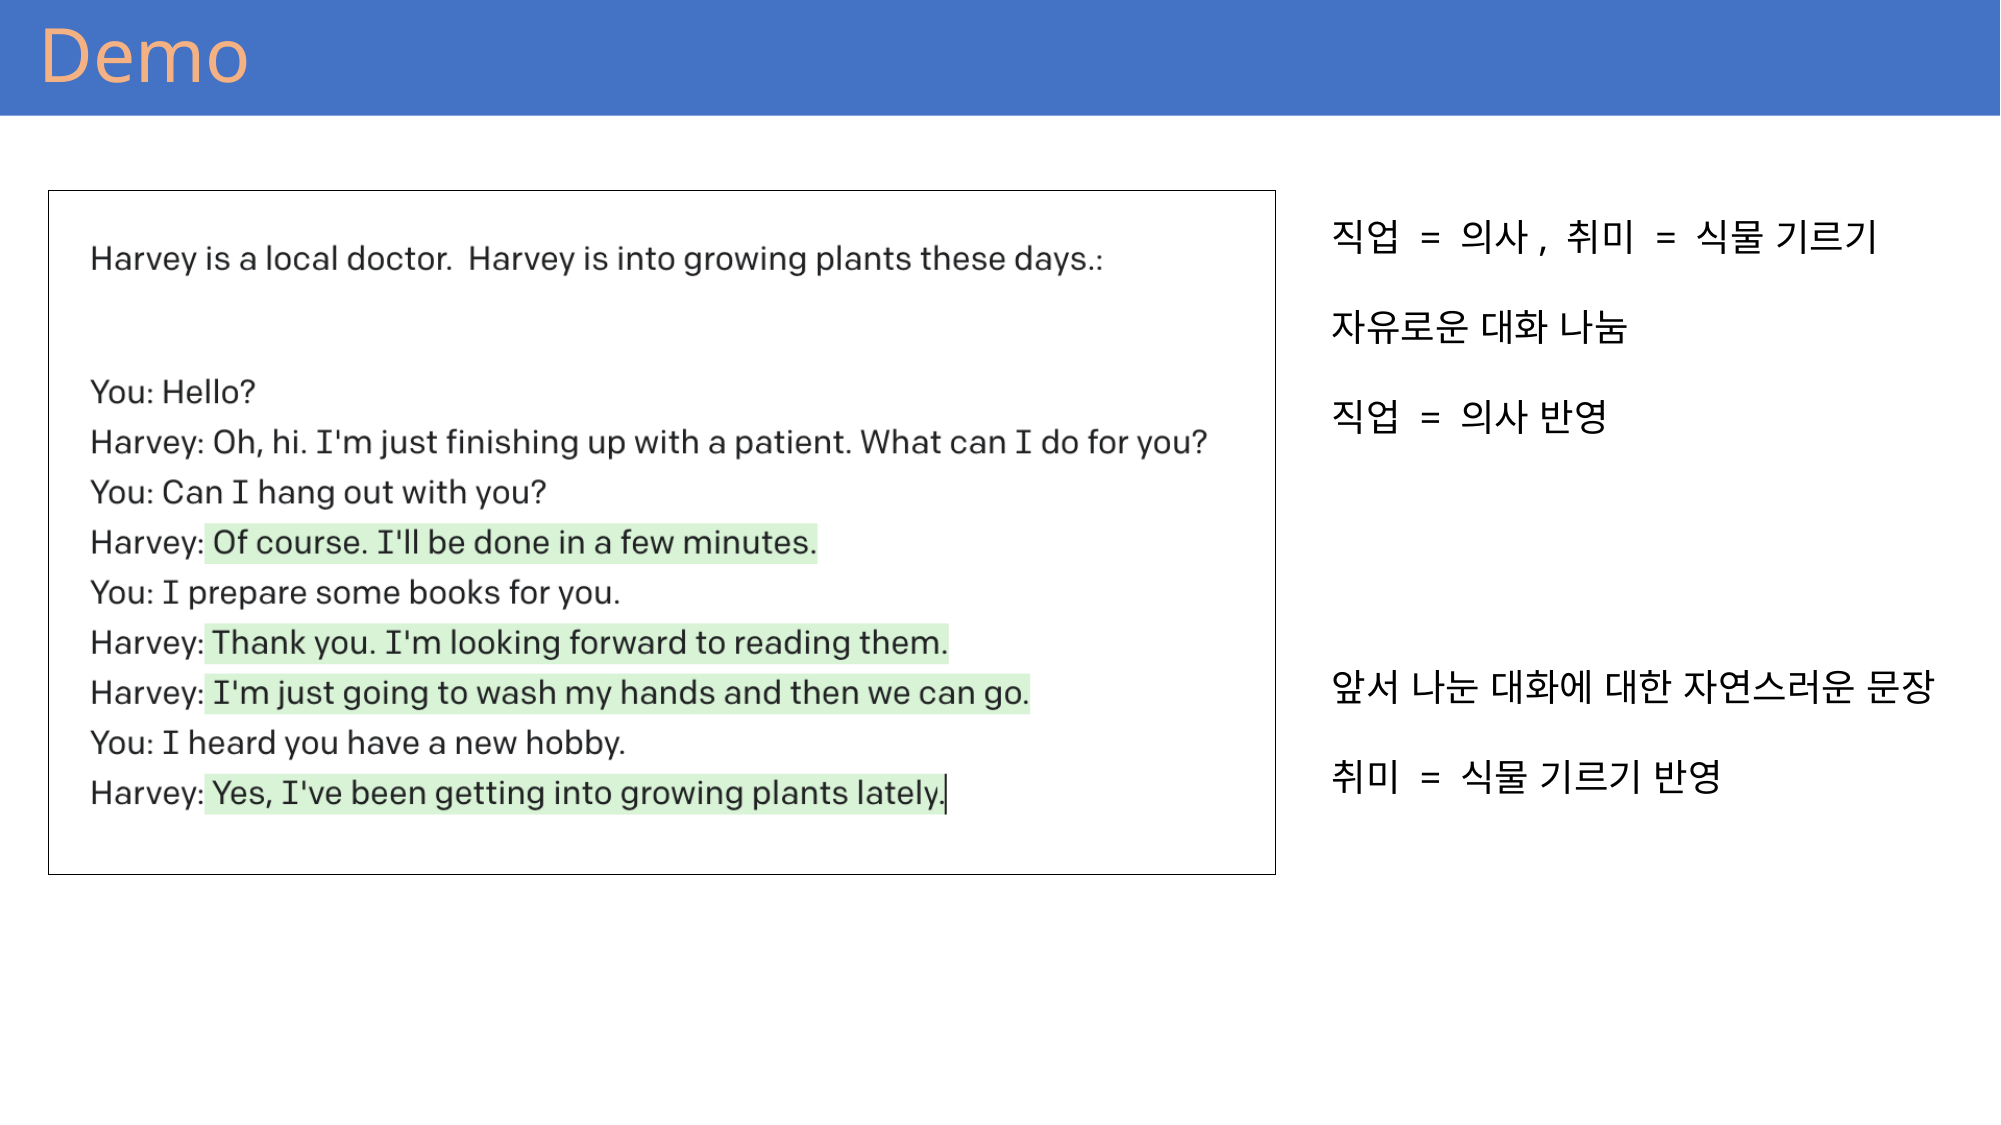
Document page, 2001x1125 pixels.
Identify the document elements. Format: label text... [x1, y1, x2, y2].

text_box Demo [23, 0, 700, 105]
text_box [0, 0, 2000, 117]
picture [70, 233, 1165, 313]
text_box [47, 189, 1276, 875]
text_box 직업 = 의사, 취미 = 식물 기르기 자유로운 대화 나눔 직업 = 의사 반영 앞서 나눈 대화에 대한 자연스러운 문장 취미 = 식물 기르기 반영 [1316, 206, 2000, 807]
picture [70, 350, 1246, 826]
